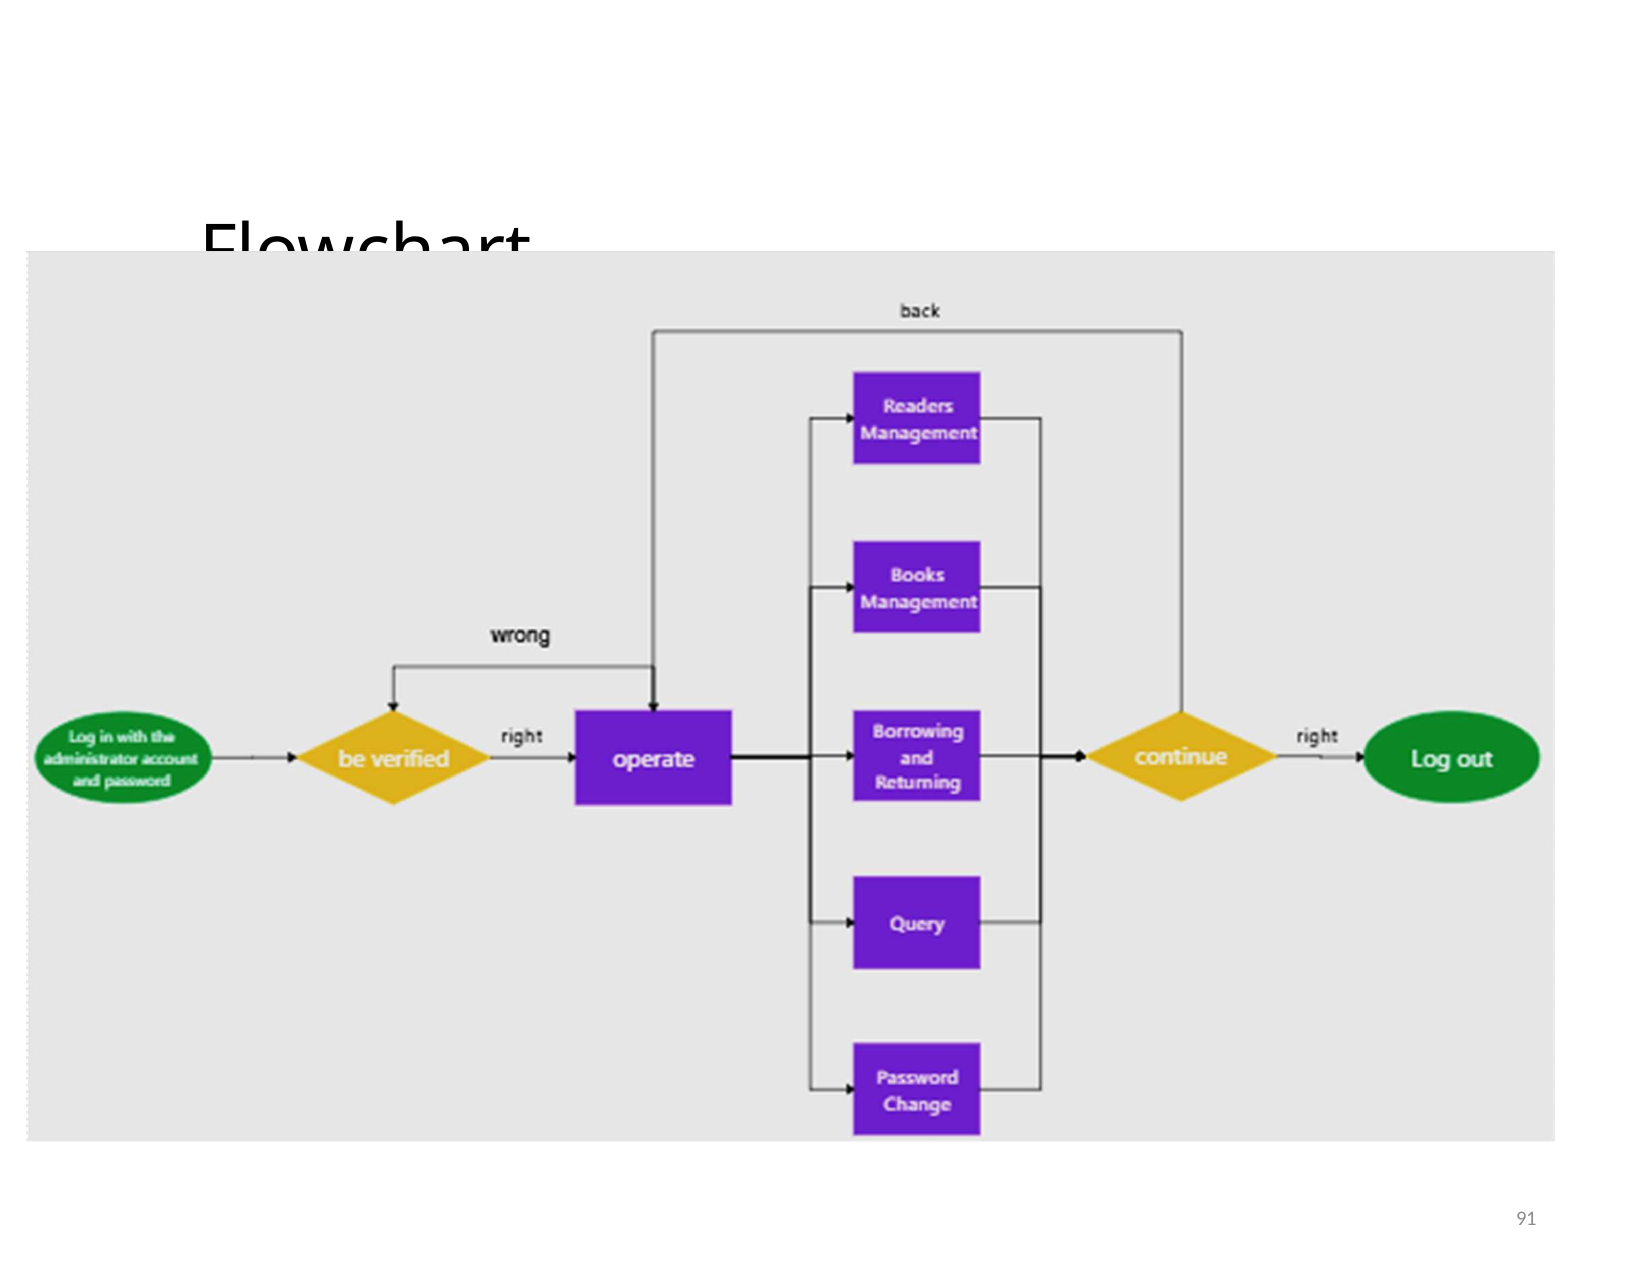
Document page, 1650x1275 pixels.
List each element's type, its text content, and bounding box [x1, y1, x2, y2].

picture [26, 251, 1555, 1142]
title Flowchart [113, 28, 1537, 251]
slide_number 91 [1165, 1142, 1537, 1275]
